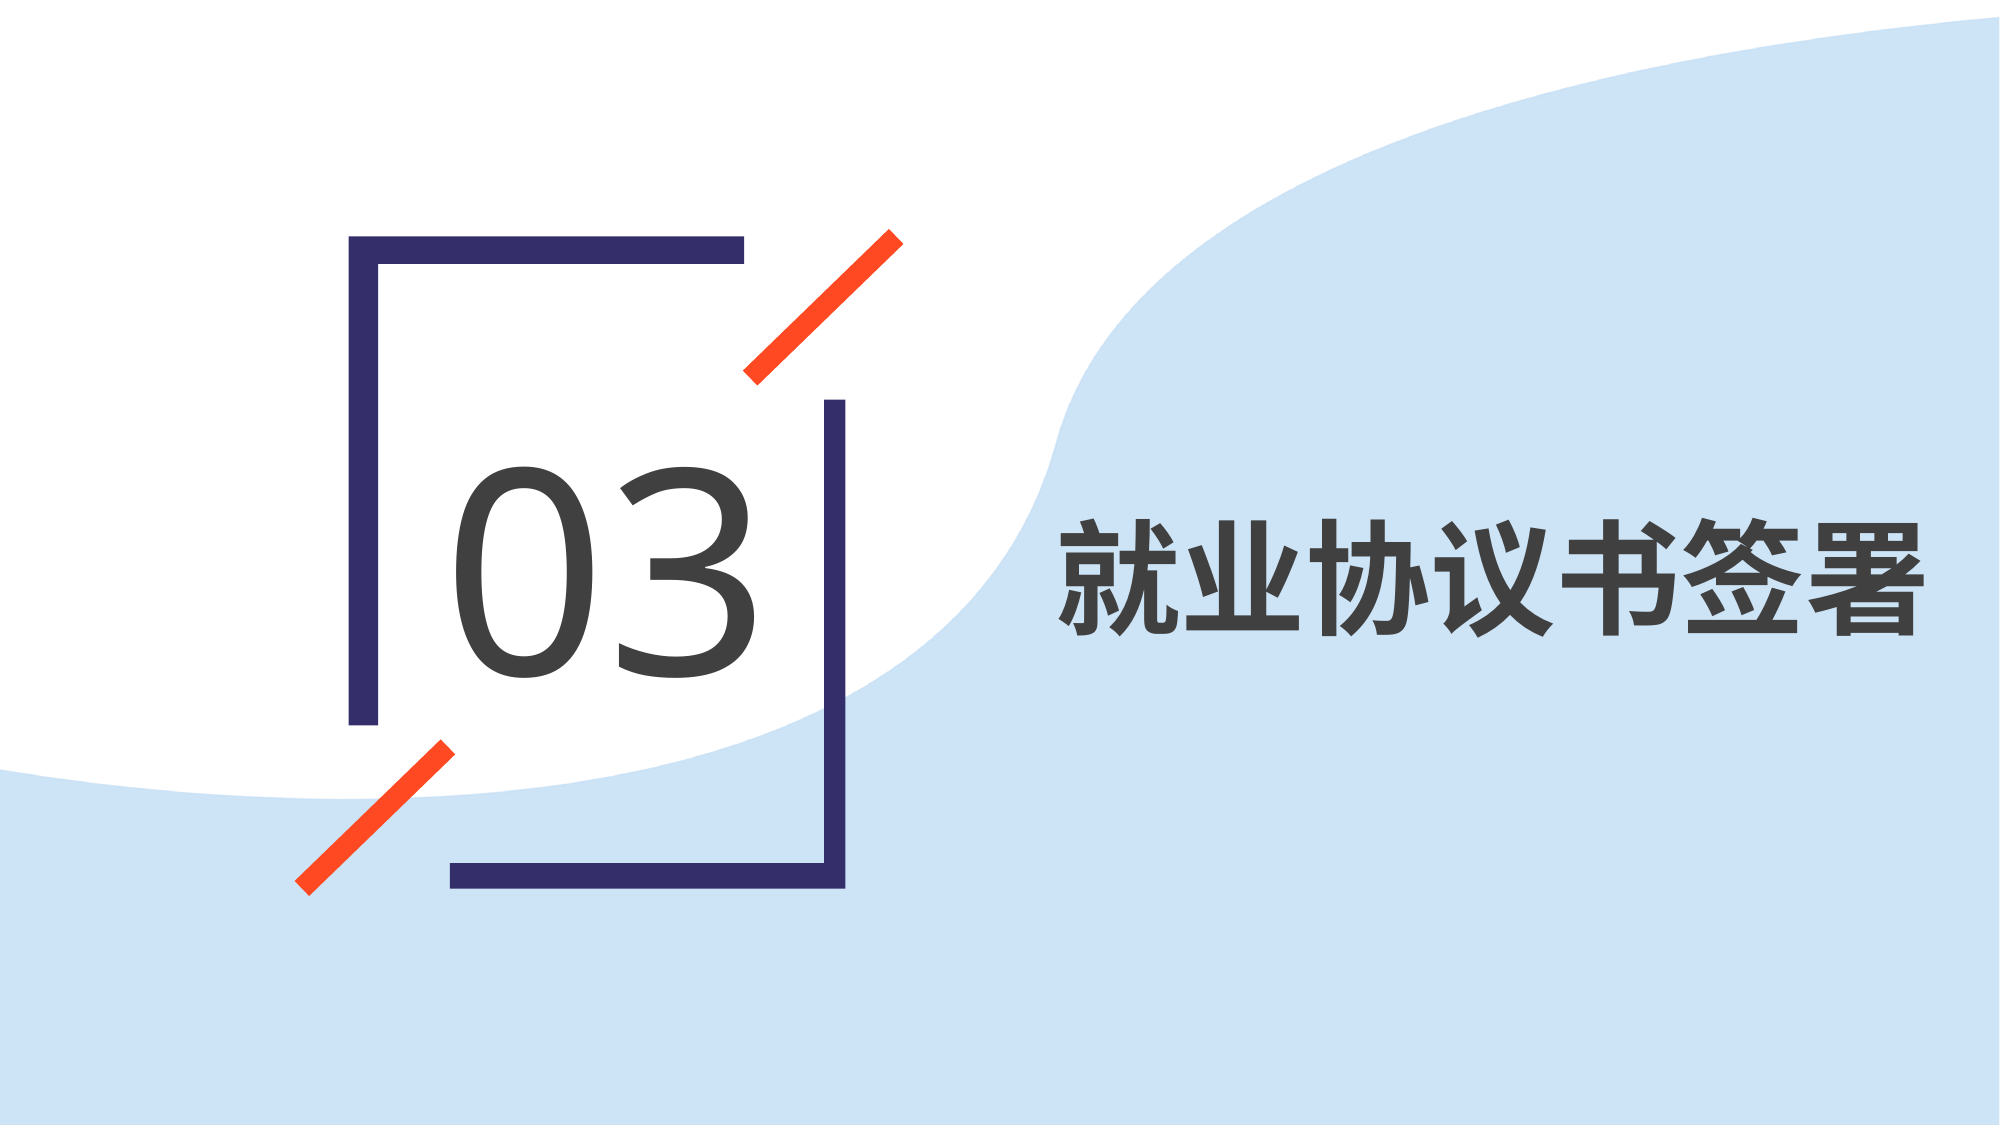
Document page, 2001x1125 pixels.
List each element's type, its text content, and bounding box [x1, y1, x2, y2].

text_box 就业协议书签署 [1040, 492, 1952, 658]
picture [0, 0, 2000, 1125]
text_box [301, 236, 897, 889]
